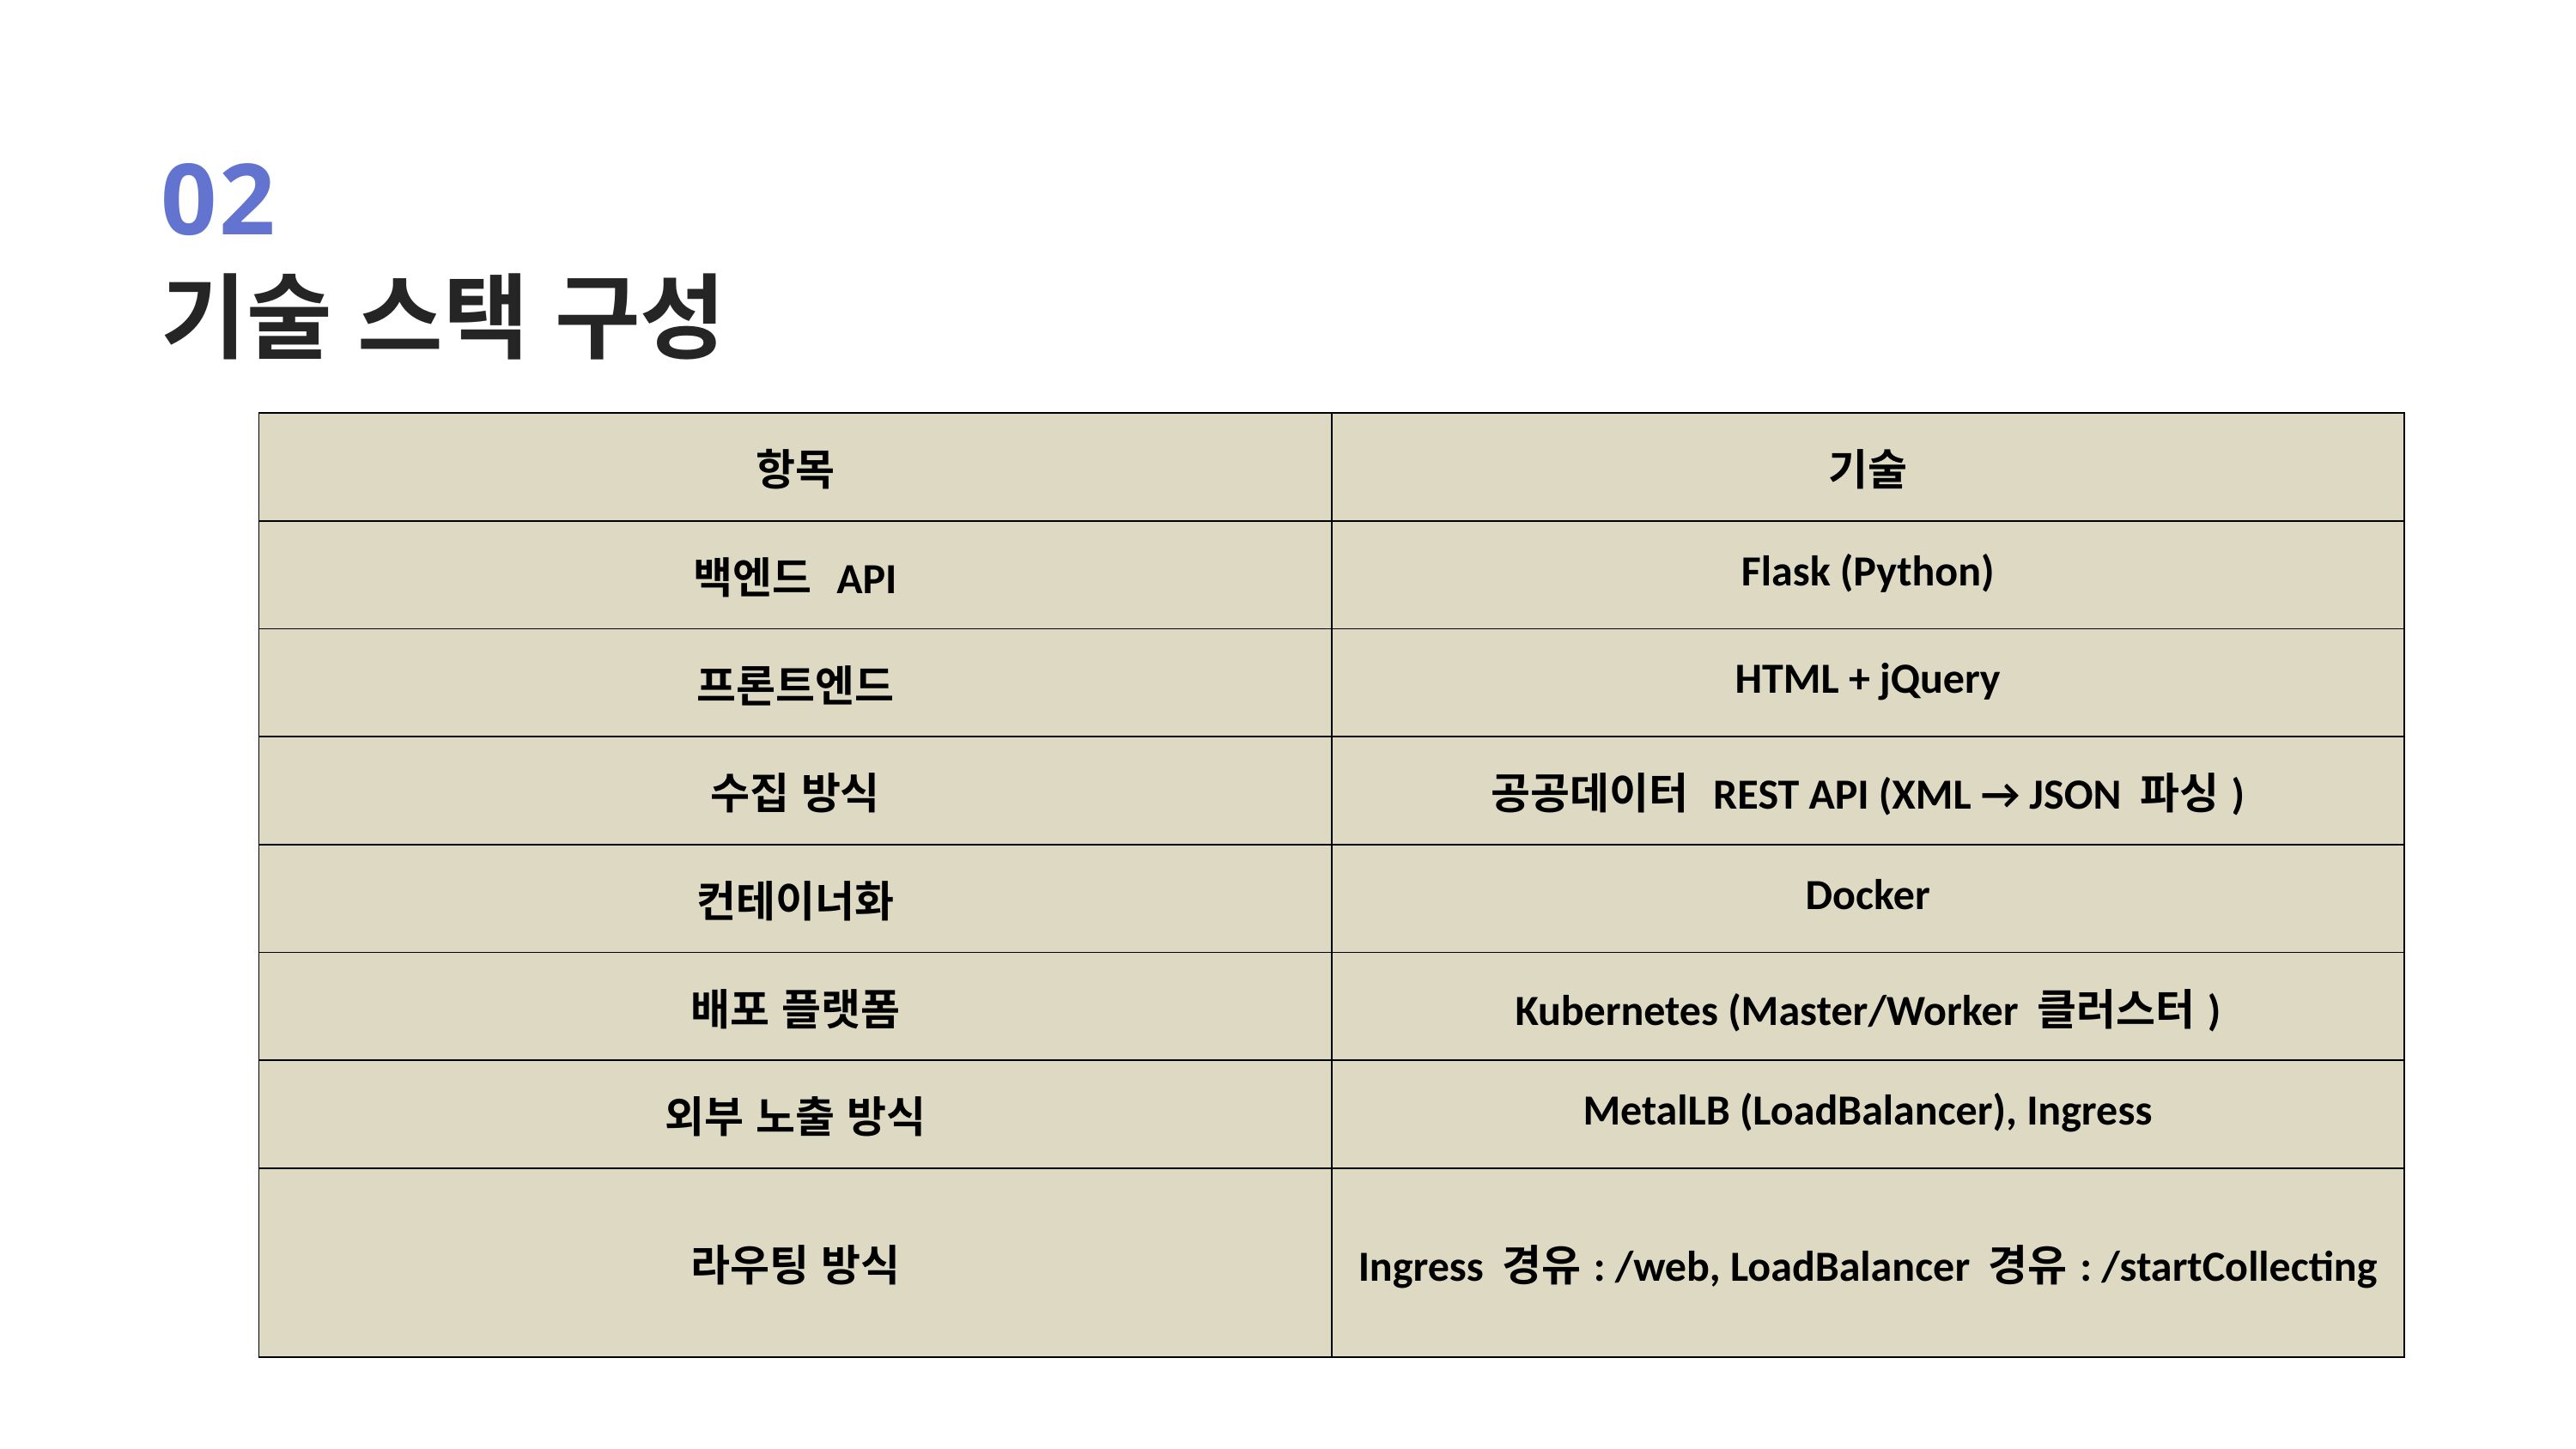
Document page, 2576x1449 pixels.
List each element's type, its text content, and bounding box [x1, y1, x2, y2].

table_cell 외부 노출 방식 [259, 1061, 1331, 1167]
text_box 02 [161, 58, 358, 184]
table_cell 백엔드 API [259, 522, 1331, 628]
table_cell Docker [1333, 846, 2403, 952]
table_header 기술 [1333, 414, 2403, 520]
table_cell Ingress 경유: /web, LoadBalancer 경유: /startCollecting [1333, 1169, 2403, 1356]
table_cell HTML + jQuery [1333, 629, 2403, 736]
table_header 항목 [259, 414, 1331, 520]
table_cell 수집 방식 [259, 737, 1331, 844]
table_cell 라우팅 방식 [259, 1169, 1331, 1356]
table_cell 컨테이너화 [259, 846, 1331, 952]
text_box 기술 스택 구성 [161, 184, 908, 370]
table_cell Flask (Python) [1333, 522, 2403, 628]
table_cell 공공데이터 REST API (XML → JSON 파싱) [1333, 737, 2403, 844]
table_cell 프론트엔드 [259, 629, 1331, 736]
table_cell Kubernetes (Master/Worker 클러스터) [1333, 953, 2403, 1059]
table_cell 배포 플랫폼 [259, 953, 1331, 1059]
table_cell MetalLB (LoadBalancer), Ingress [1333, 1061, 2403, 1167]
